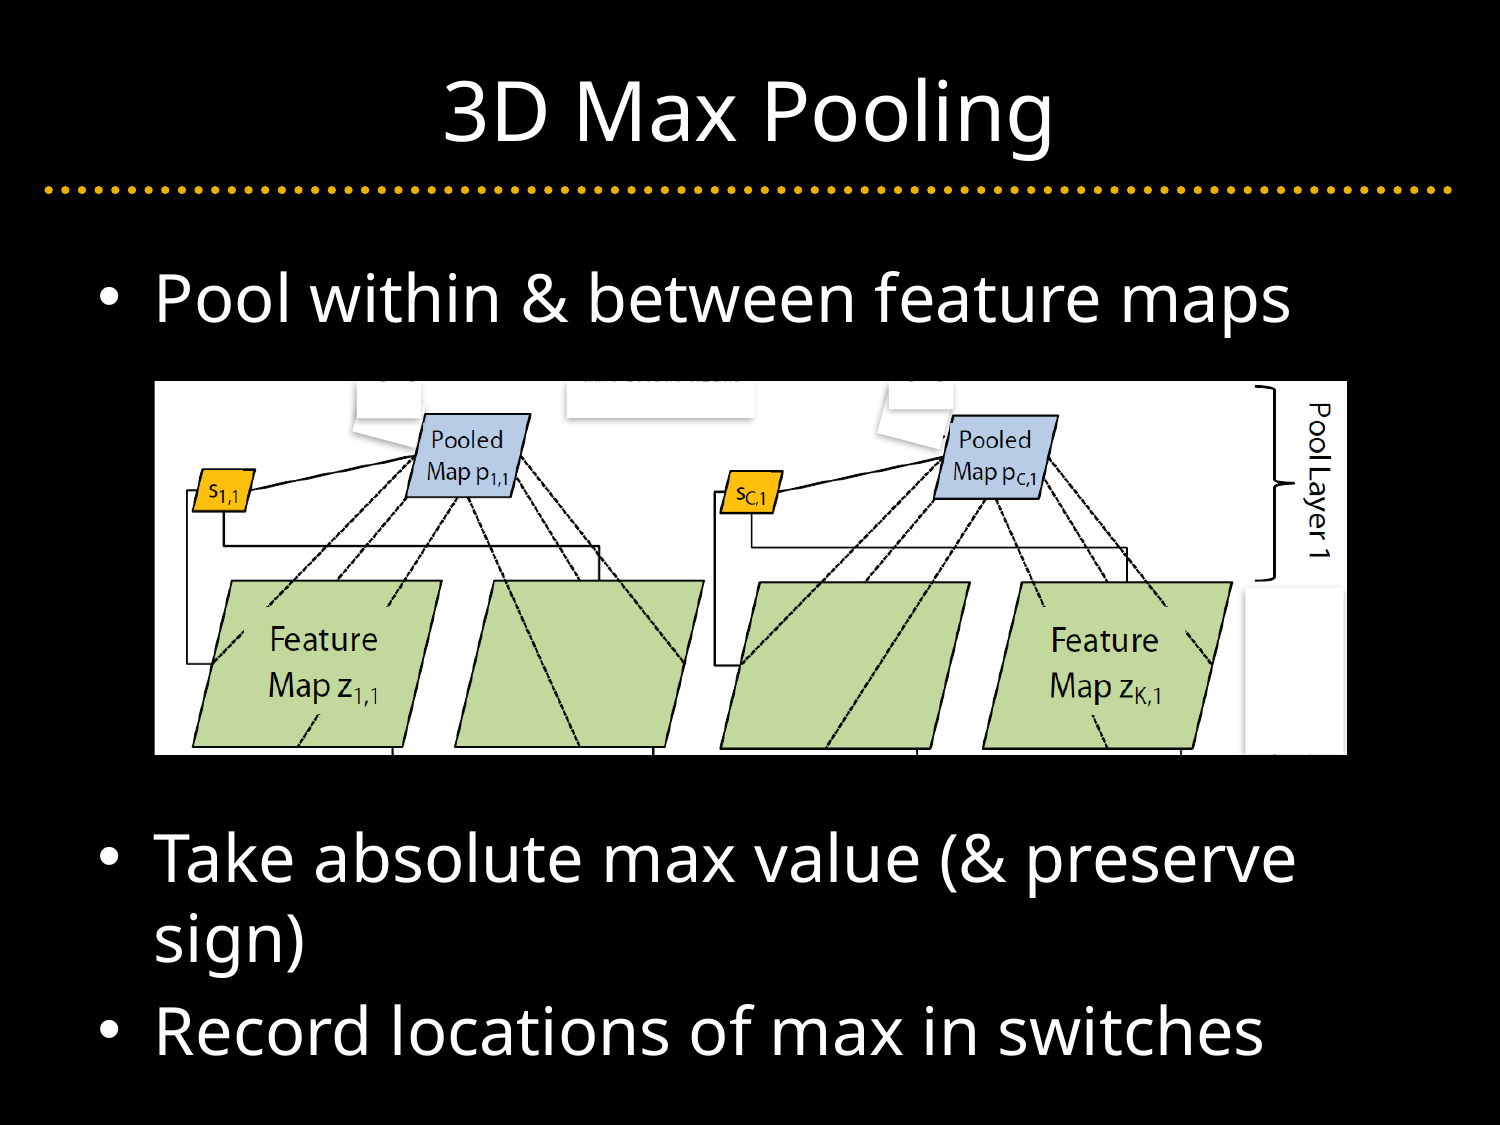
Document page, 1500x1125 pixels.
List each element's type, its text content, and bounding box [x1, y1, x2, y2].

text_box 3D Max Pooling [74, 13, 1425, 202]
text_box Pool within & between feature maps Take absolute max value (& preserve sign) Record locations of max in switches [82, 248, 1323, 338]
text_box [154, 380, 1348, 755]
